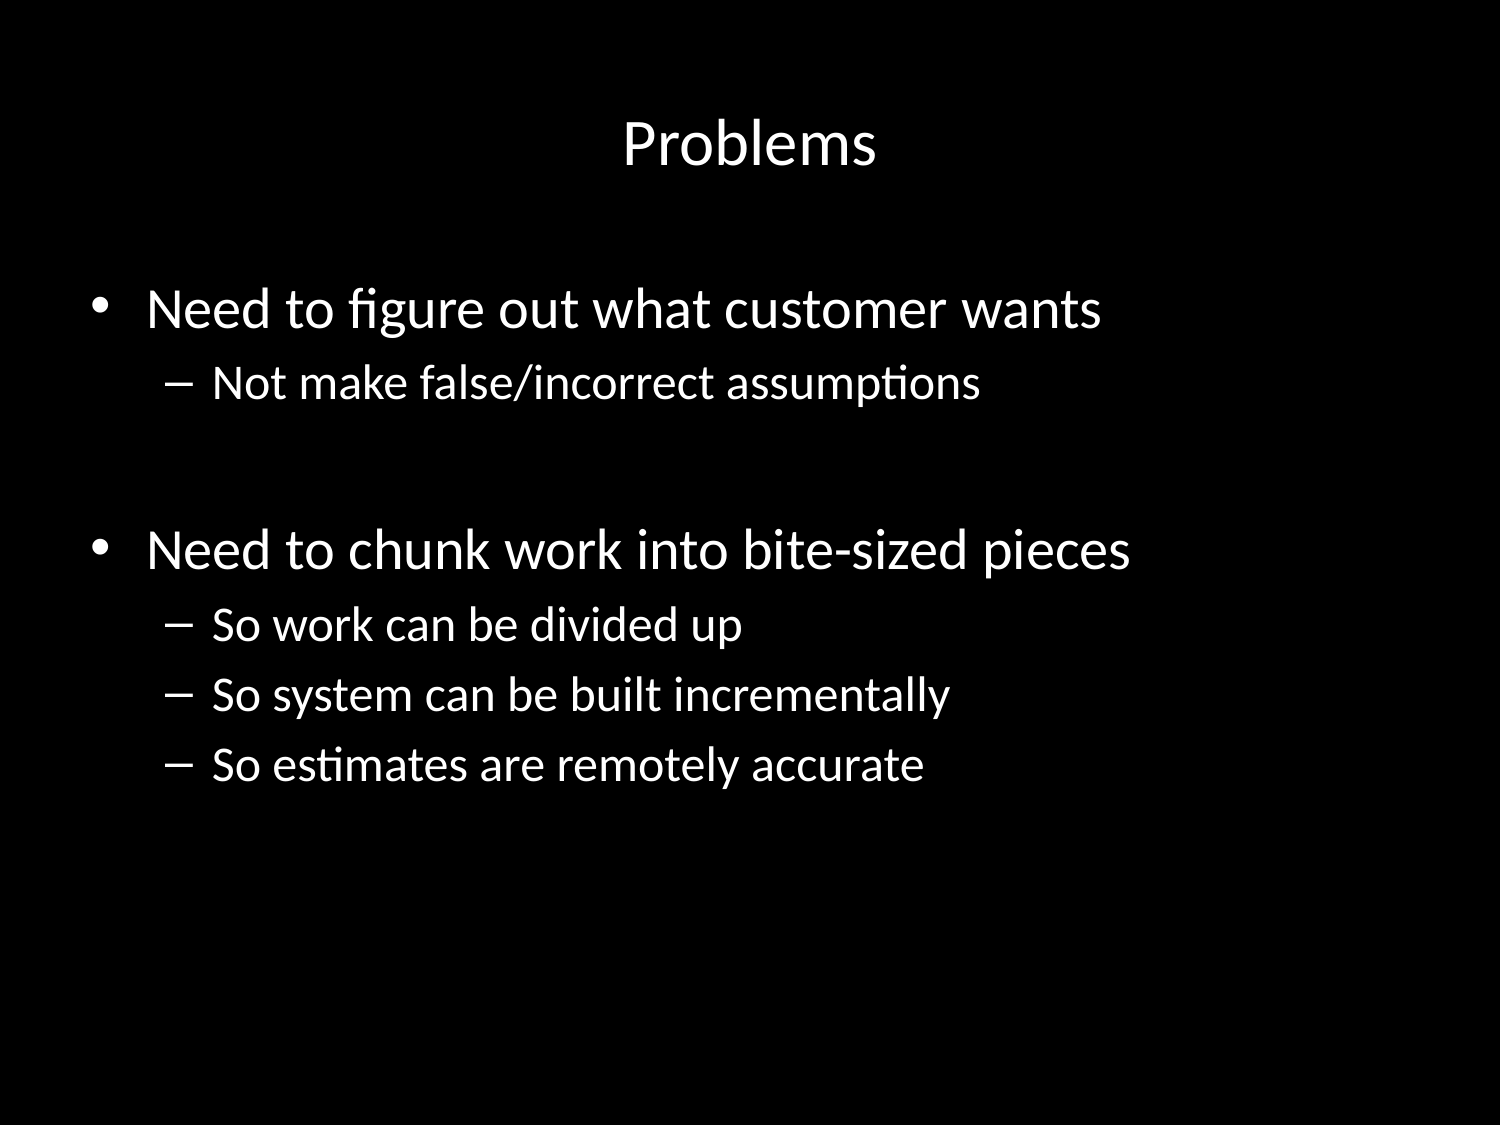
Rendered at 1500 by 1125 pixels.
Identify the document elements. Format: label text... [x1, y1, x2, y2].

title Problems [75, 45, 1425, 233]
list Need to figure out what customer wants Not make false/incorrect assumptions Need to chunk work into bite-sized pieces So work can be divided up So system can be built incrementally So estimates are remotely accurate [75, 262, 1425, 1005]
